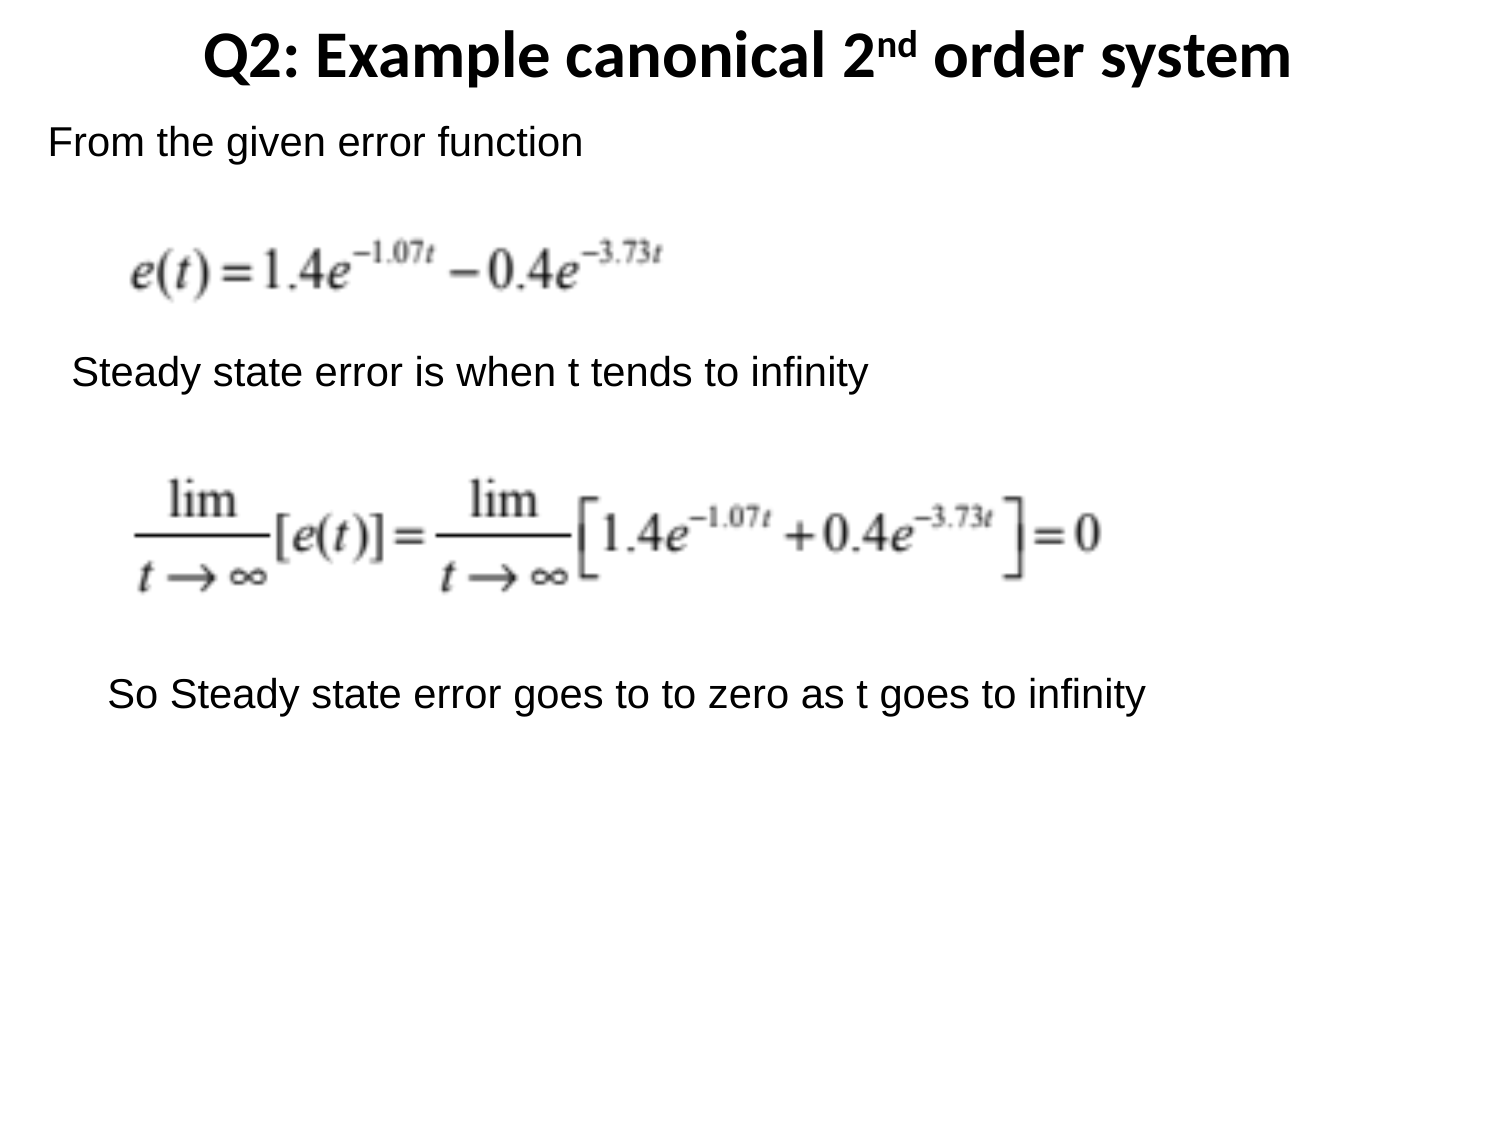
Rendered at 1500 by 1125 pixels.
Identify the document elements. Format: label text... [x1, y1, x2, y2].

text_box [129, 457, 1105, 603]
text_box Steady state error is when t tends to infinity [56, 337, 1500, 403]
text_box Q2: Example canonical 2nd order system [125, 1, 1372, 100]
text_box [124, 224, 668, 309]
text_box From the given error function [32, 107, 1477, 173]
text_box So Steady state error goes to to zero as t goes to infinity [92, 659, 1416, 725]
